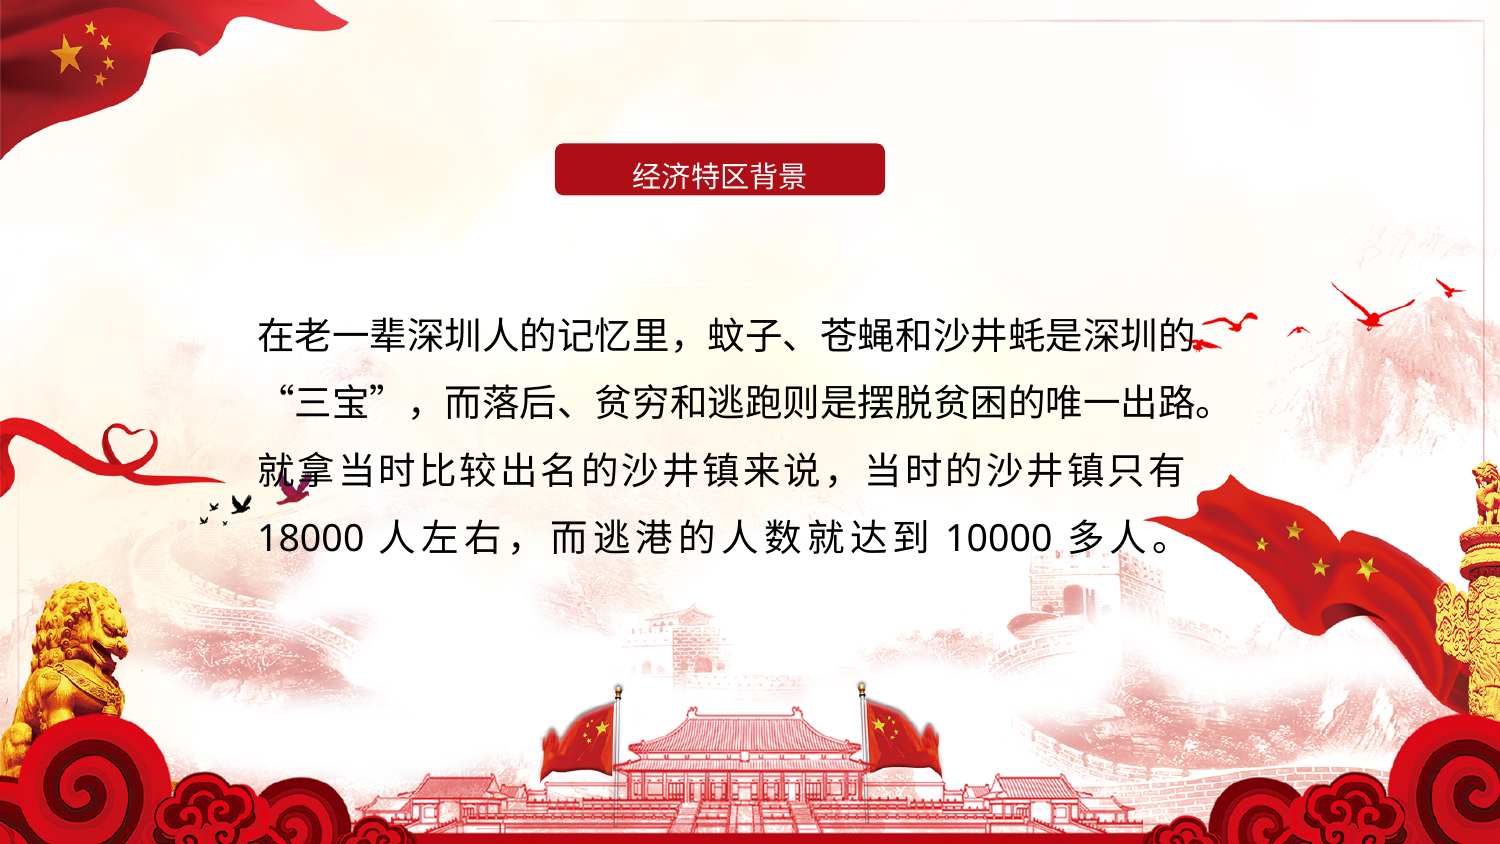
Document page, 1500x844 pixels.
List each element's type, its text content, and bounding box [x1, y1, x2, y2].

text_box 经济特区背景 [566, 133, 875, 201]
text_box 在老一辈深圳人的记忆里，蚊子、苍蝇和沙井蚝是深圳的“三宝”，而落后、贫穷和逃跑则是摆脱贫困的唯一出路。就拿当时比较出名的沙井镇来说，当时的沙井镇只有18000人左右，而逃港的人数就达到10000多人。 [242, 281, 1211, 612]
text_box [875, 143, 886, 196]
picture [0, 0, 1500, 844]
text_box [554, 143, 566, 196]
